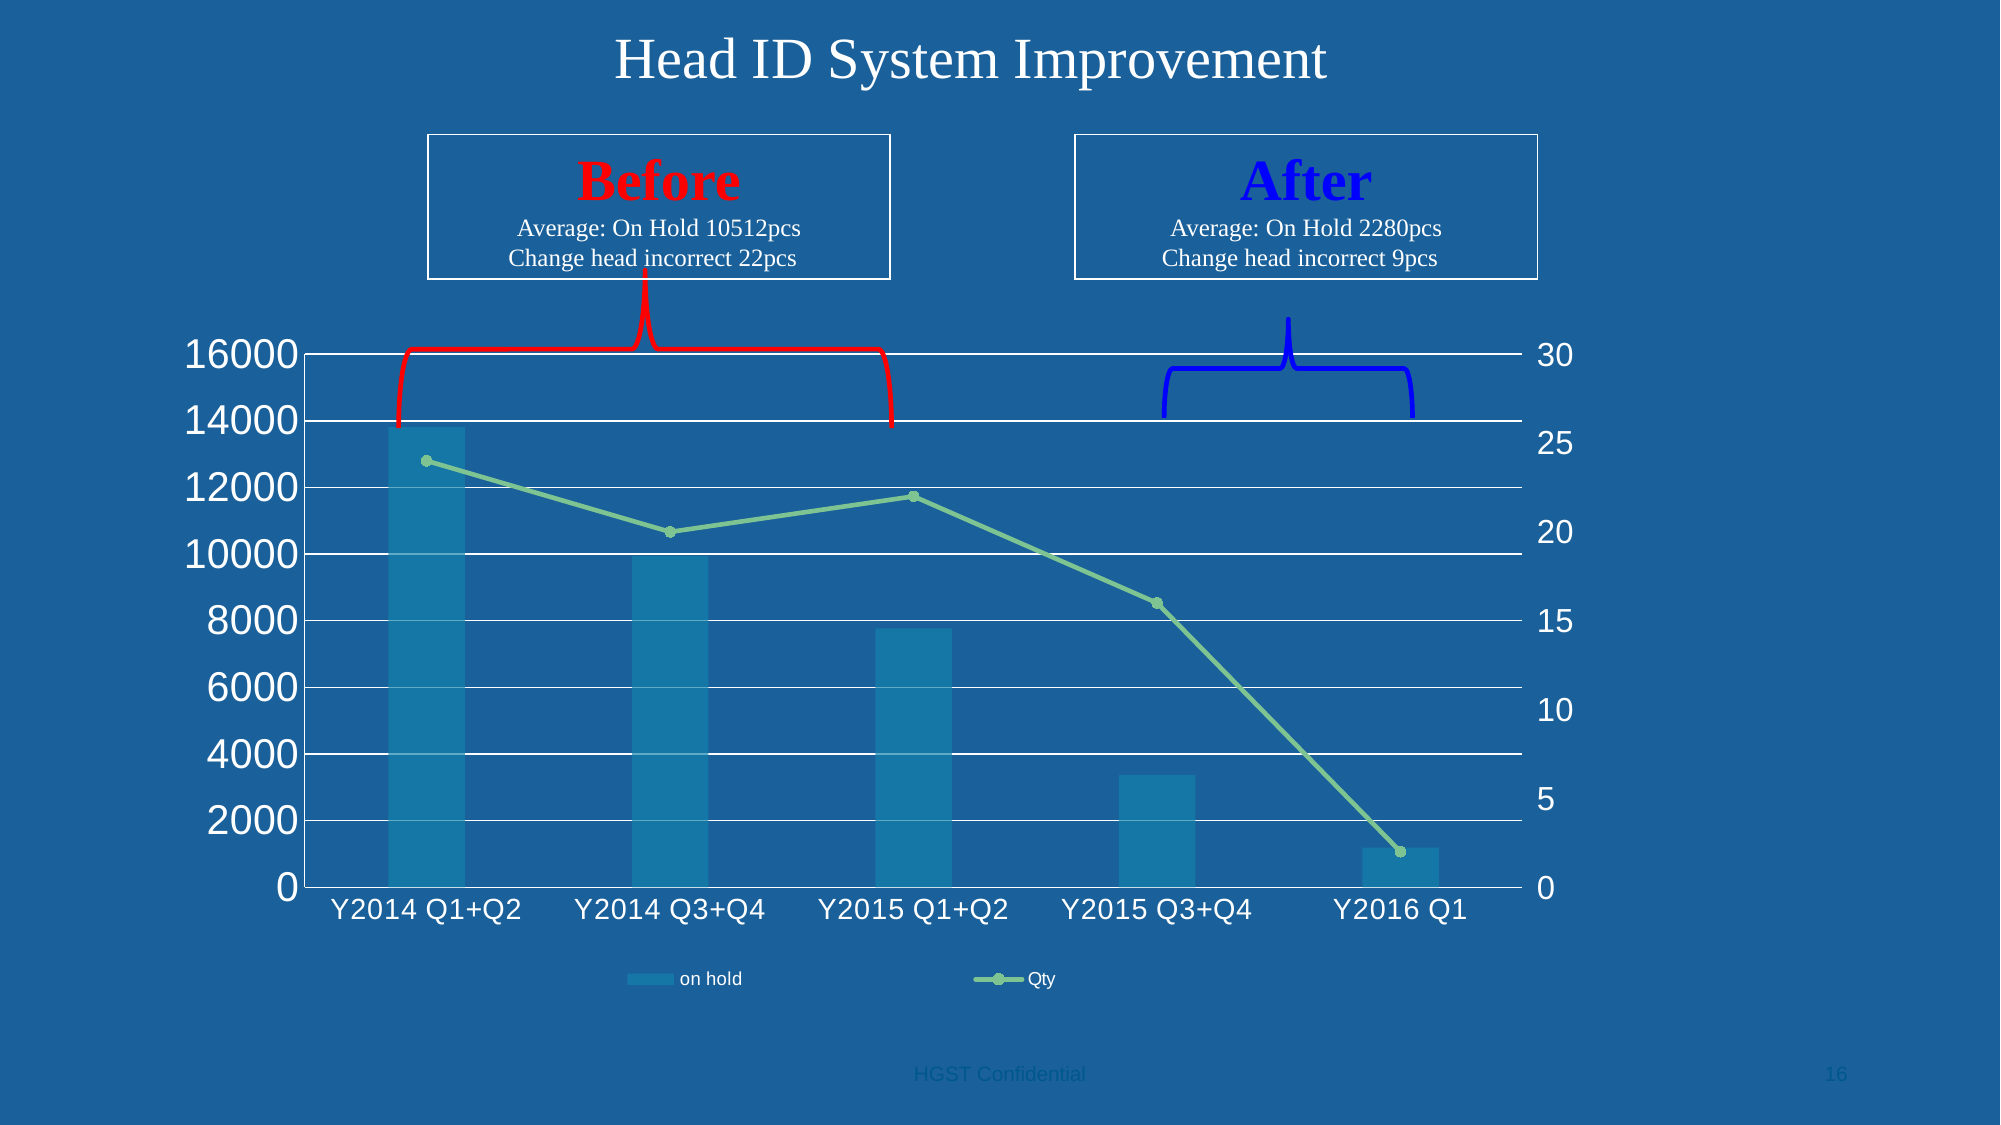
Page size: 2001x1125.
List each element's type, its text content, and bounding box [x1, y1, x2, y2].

slide_number 16 [1412, 1042, 1863, 1103]
text_box Before Average: On Hold 10512pcs Change head incorrect 22pcs [427, 134, 891, 175]
footer HGST Confidential [662, 1042, 1338, 1103]
text_box Head ID System Improvement [600, 12, 1538, 98]
text_box After Average: On Hold 2280pcs Change head incorrect 9pcs [1075, 134, 1538, 175]
chart [152, 175, 1574, 1023]
